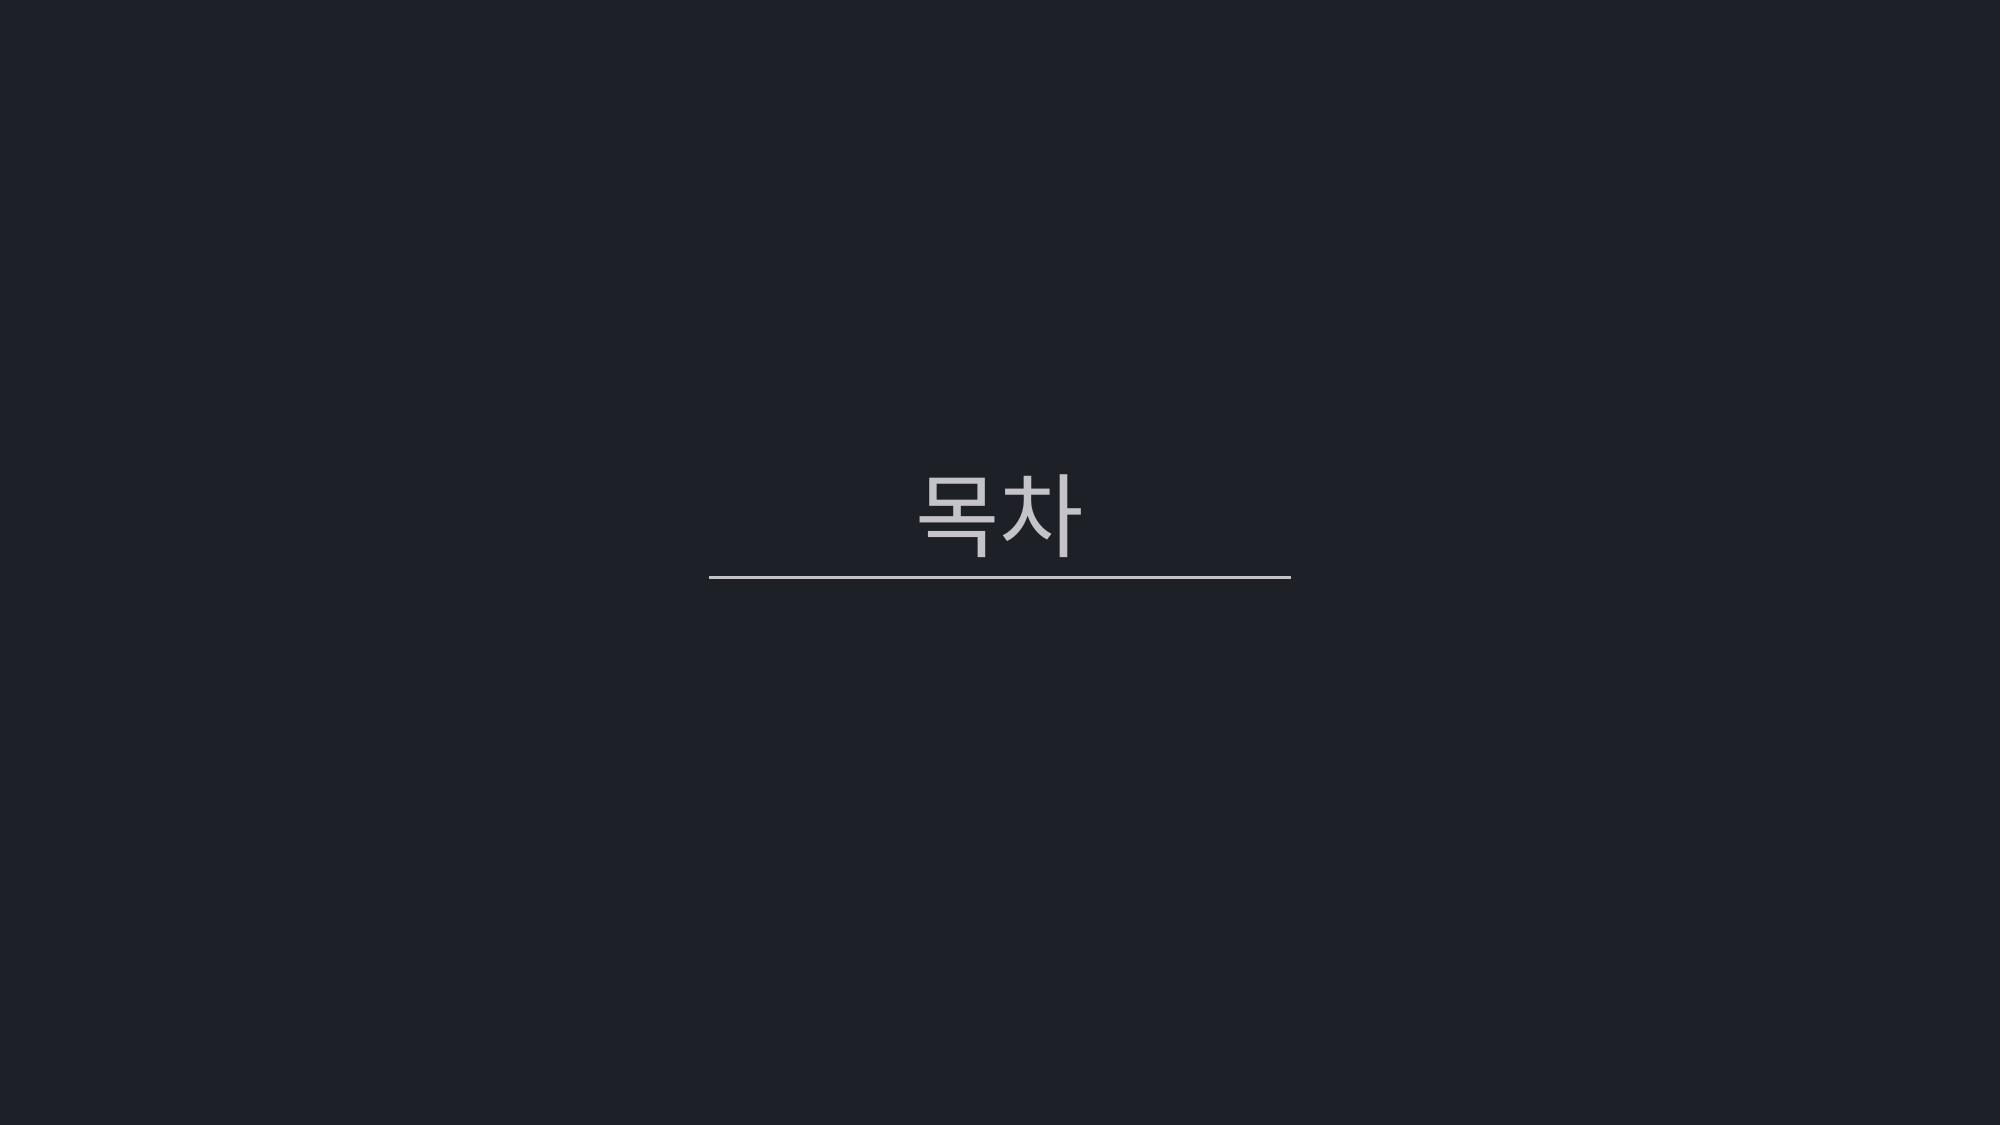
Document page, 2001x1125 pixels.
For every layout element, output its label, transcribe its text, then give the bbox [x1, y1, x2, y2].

text_box 목차 [744, 451, 1256, 576]
